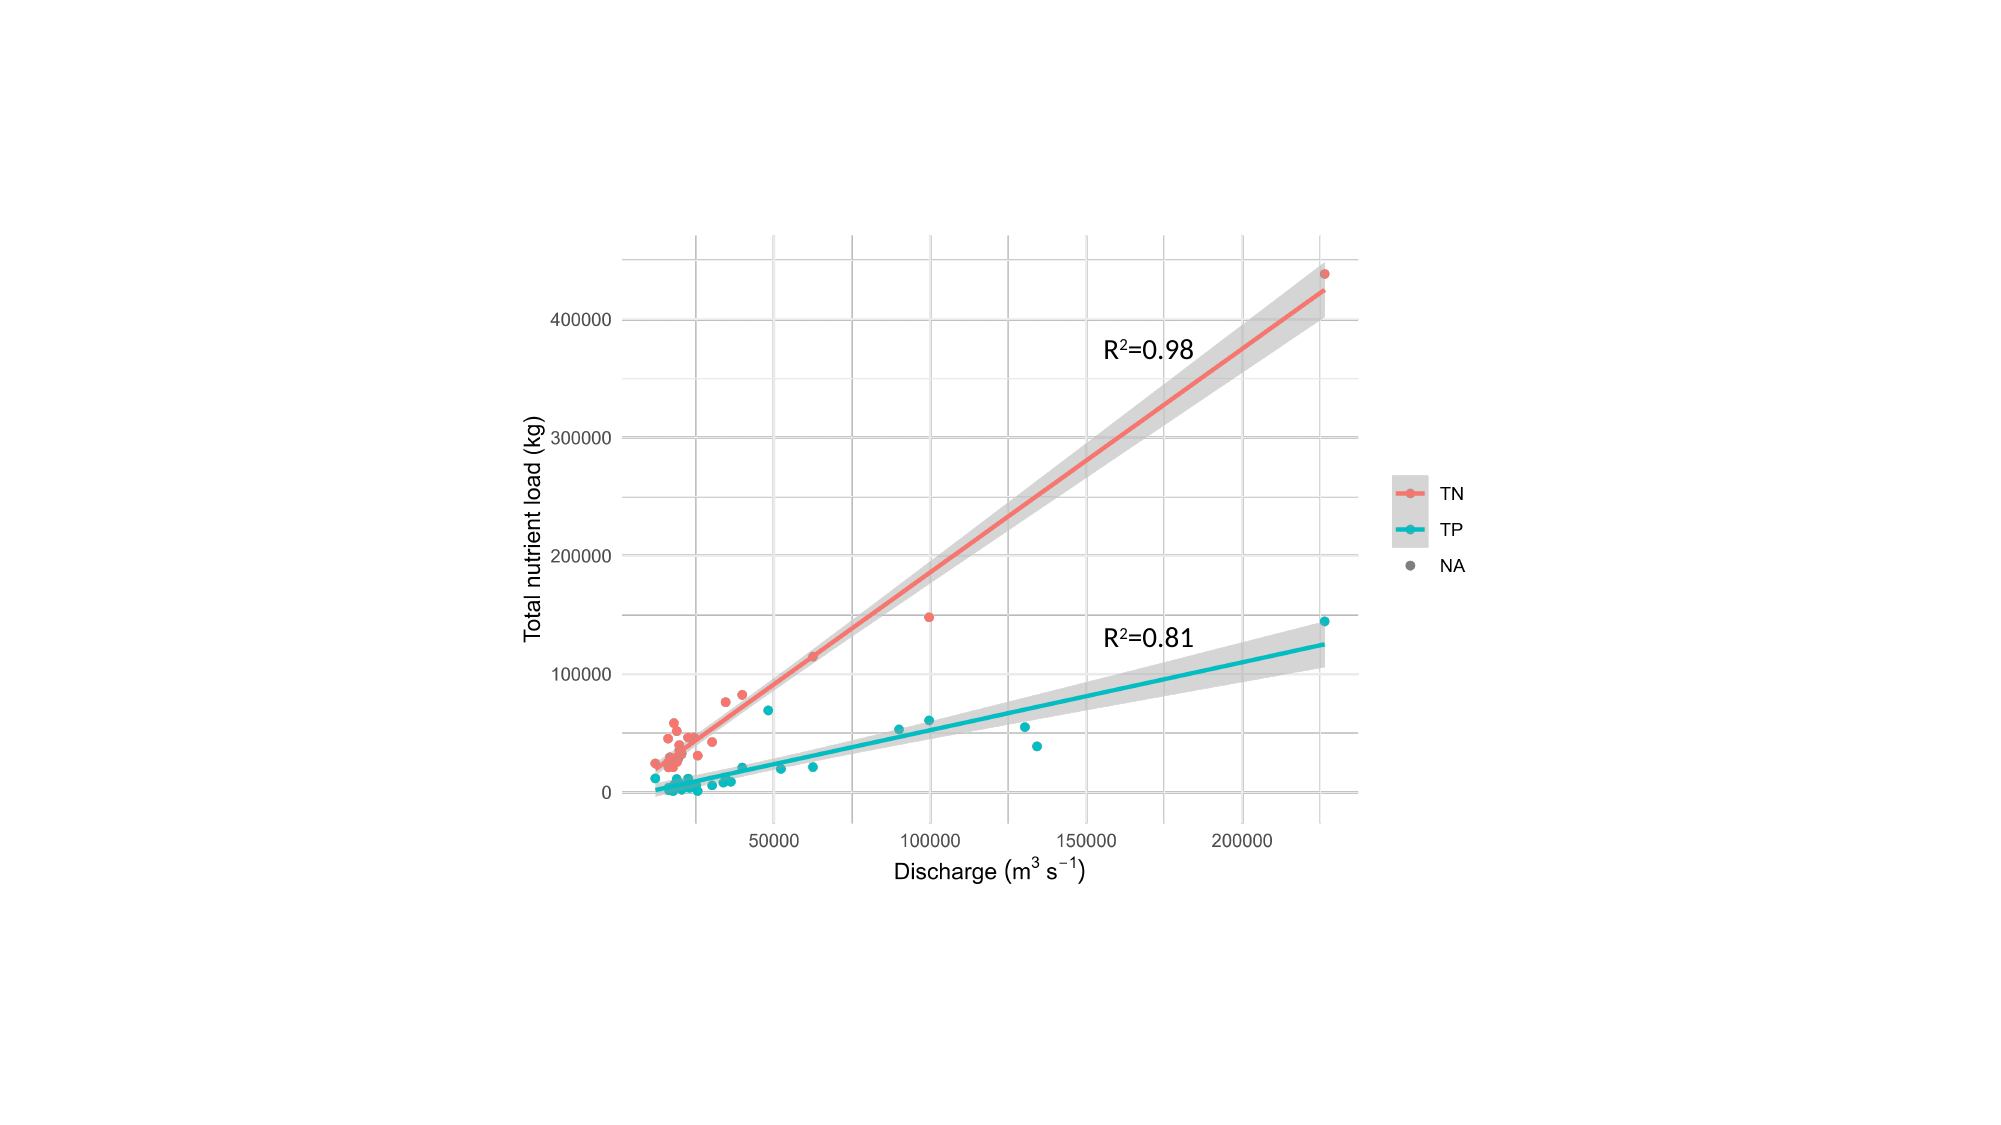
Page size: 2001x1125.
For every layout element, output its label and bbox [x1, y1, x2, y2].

text_box [512, 224, 1488, 900]
